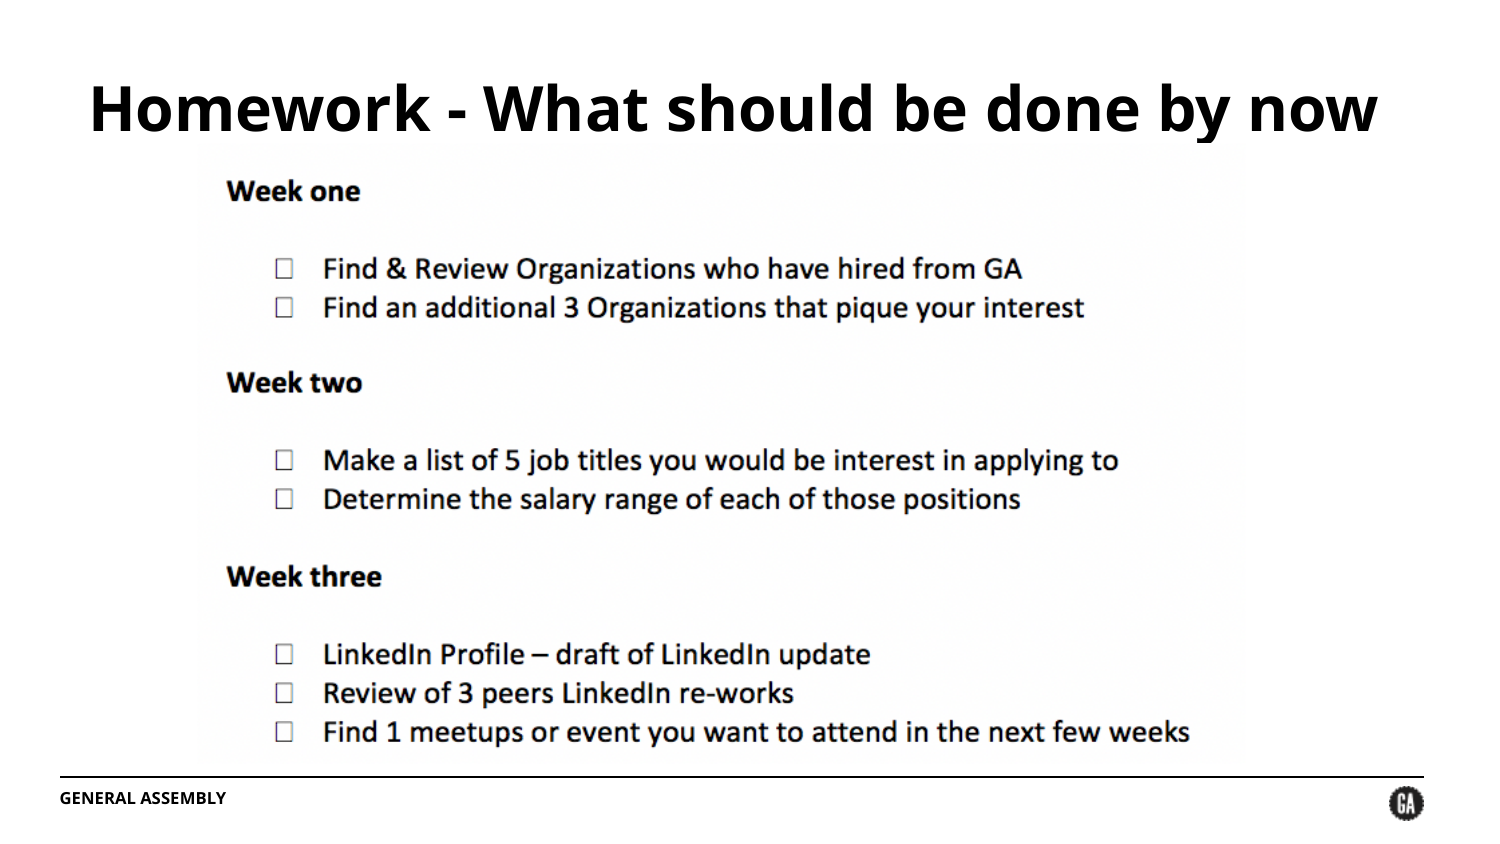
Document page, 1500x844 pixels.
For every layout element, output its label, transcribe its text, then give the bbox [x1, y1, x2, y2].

title Homework - What should be done by now [73, 61, 1427, 144]
picture [197, 143, 1247, 764]
picture [1389, 786, 1424, 821]
